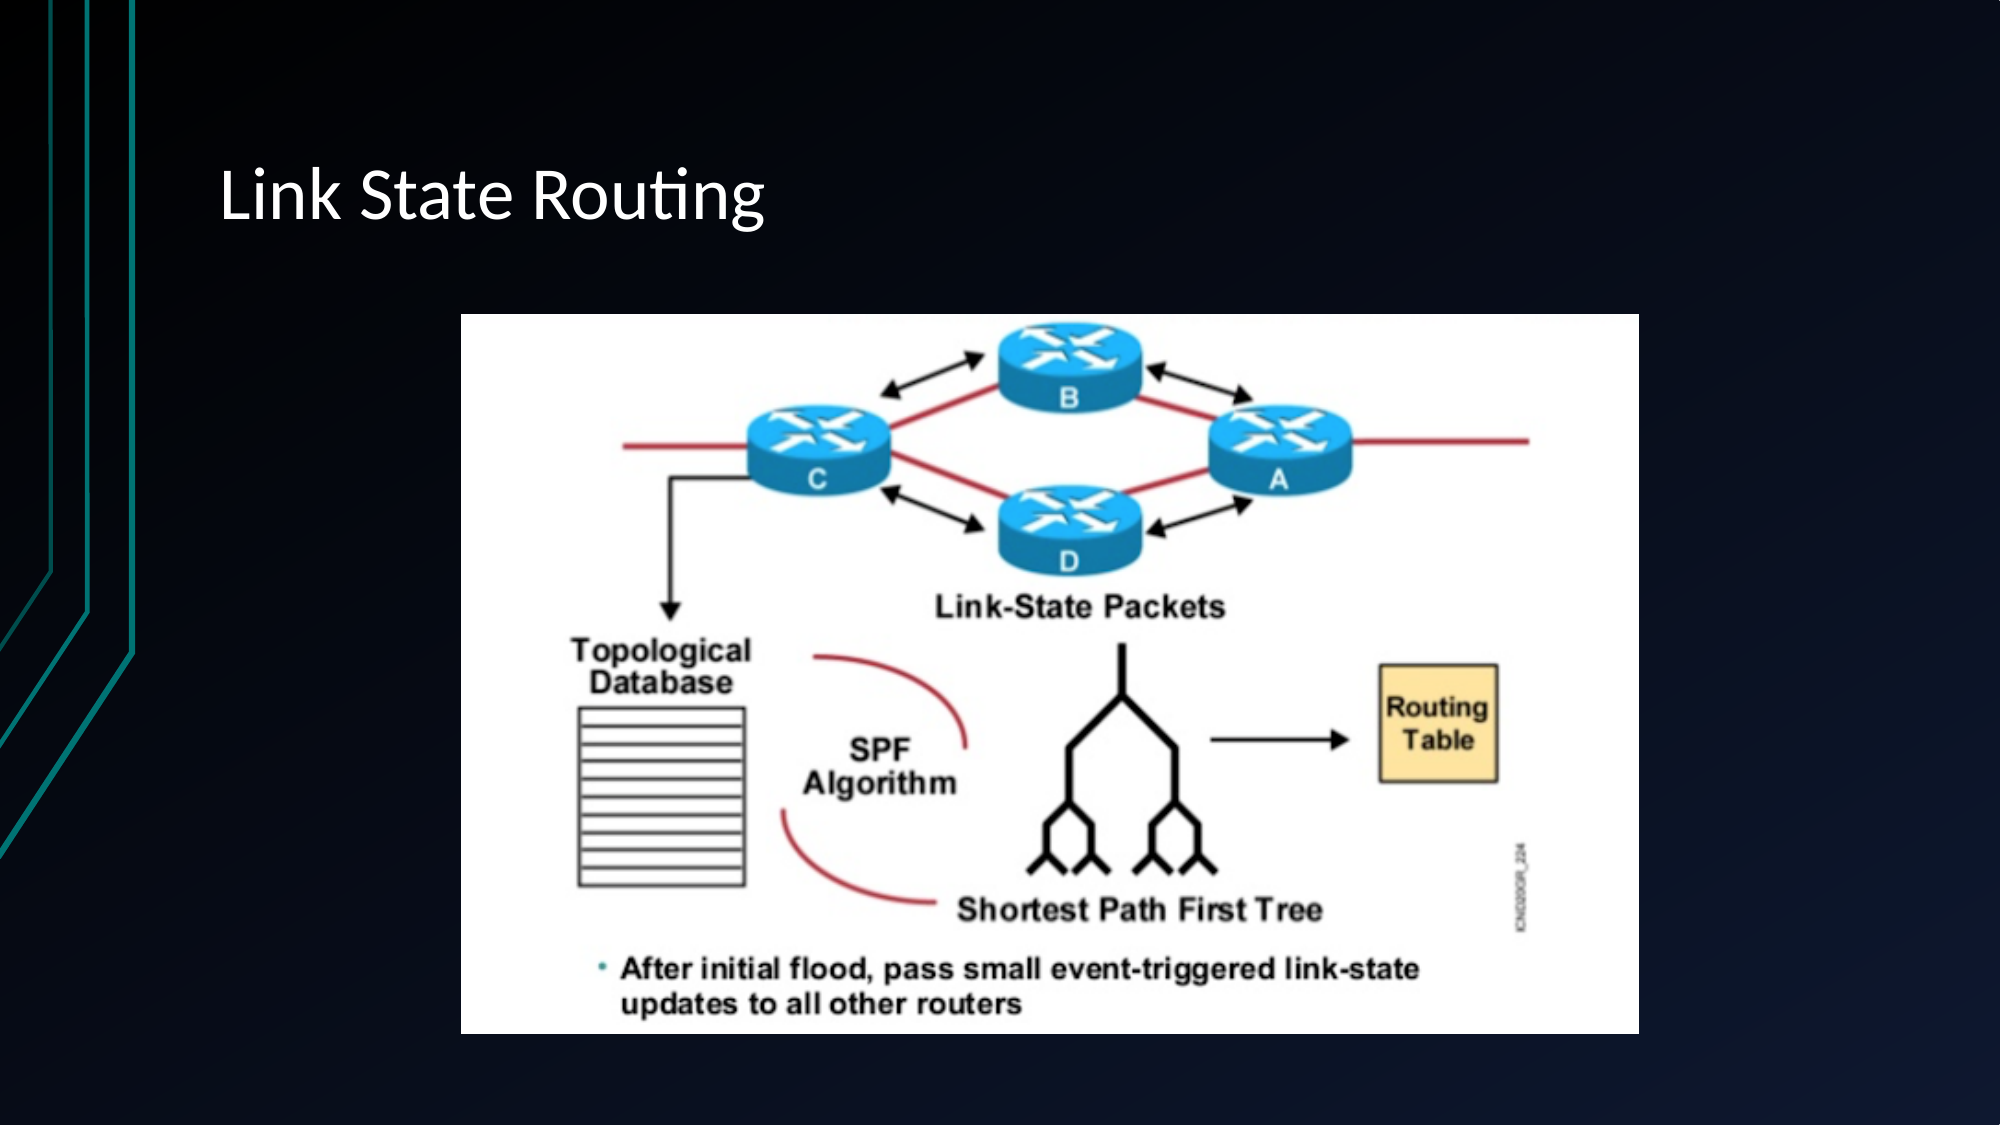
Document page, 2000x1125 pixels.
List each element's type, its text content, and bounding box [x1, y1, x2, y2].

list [461, 314, 1639, 1034]
title Link State Routing [199, 45, 1900, 246]
